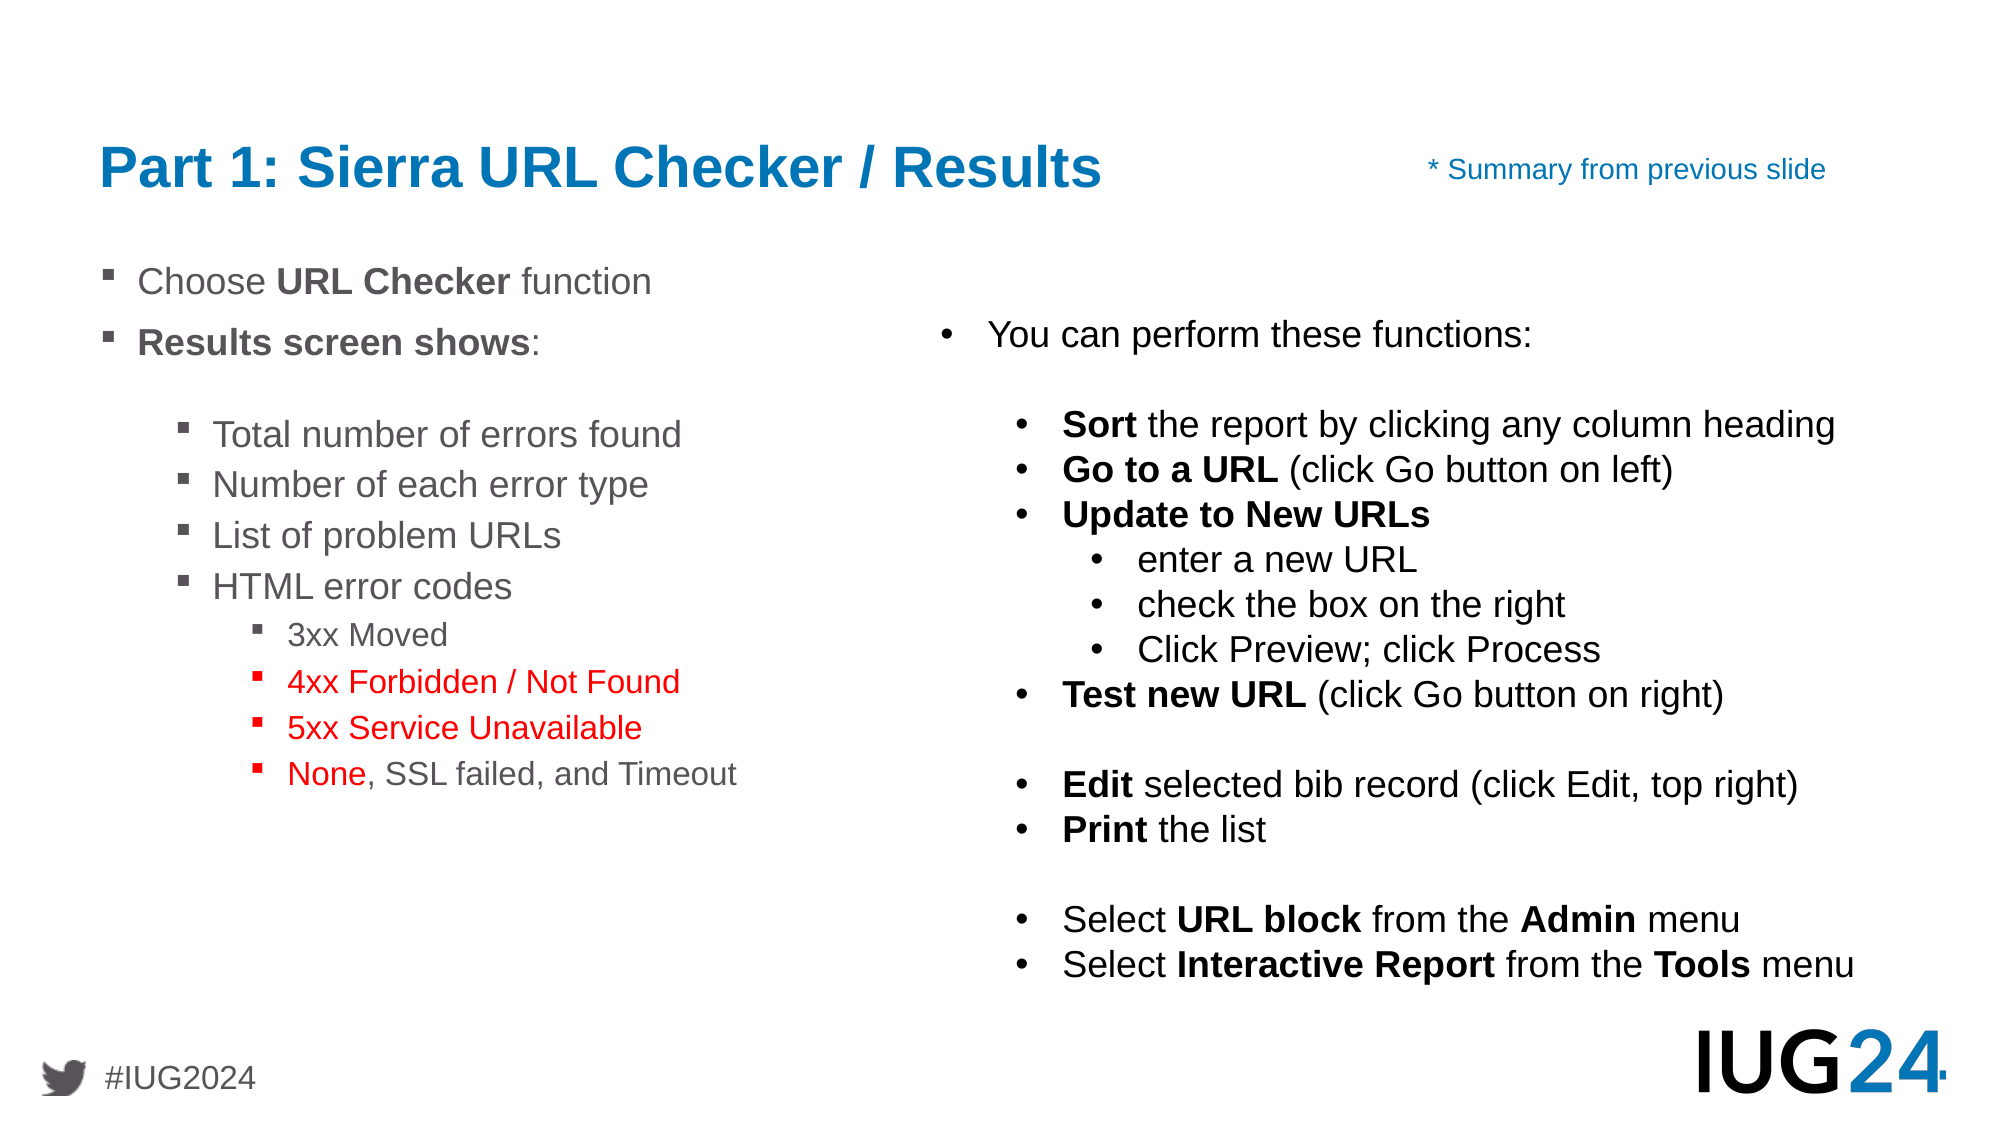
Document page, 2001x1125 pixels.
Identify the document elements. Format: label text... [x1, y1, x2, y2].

title Part 1: Sierra URL Checker / Results [84, 108, 1903, 229]
list Choose URL Checker function Results screen shows: Total number of errors found Number of each error type List of problem URLs HTML error codes 3xx Moved 4xx Forbidden / Not Found 5xx Service Unavailable None, SSL failed, and Timeout [84, 254, 924, 969]
text_box * Summary from previous slide [1413, 143, 1842, 193]
picture [1691, 1022, 1957, 1107]
text_box You can perform these functions: Sort the report by clicking any column heading Go to a URL (click Go button on left) Update to New URLs enter a new URL check the box on the right Click Preview; click Process Test new URL (click Go button on right) Edit selected bib record (click Edit, top right) Print the list Select URL block from the Admin menu Select Interactive Report from the Tools menu [925, 303, 1899, 993]
